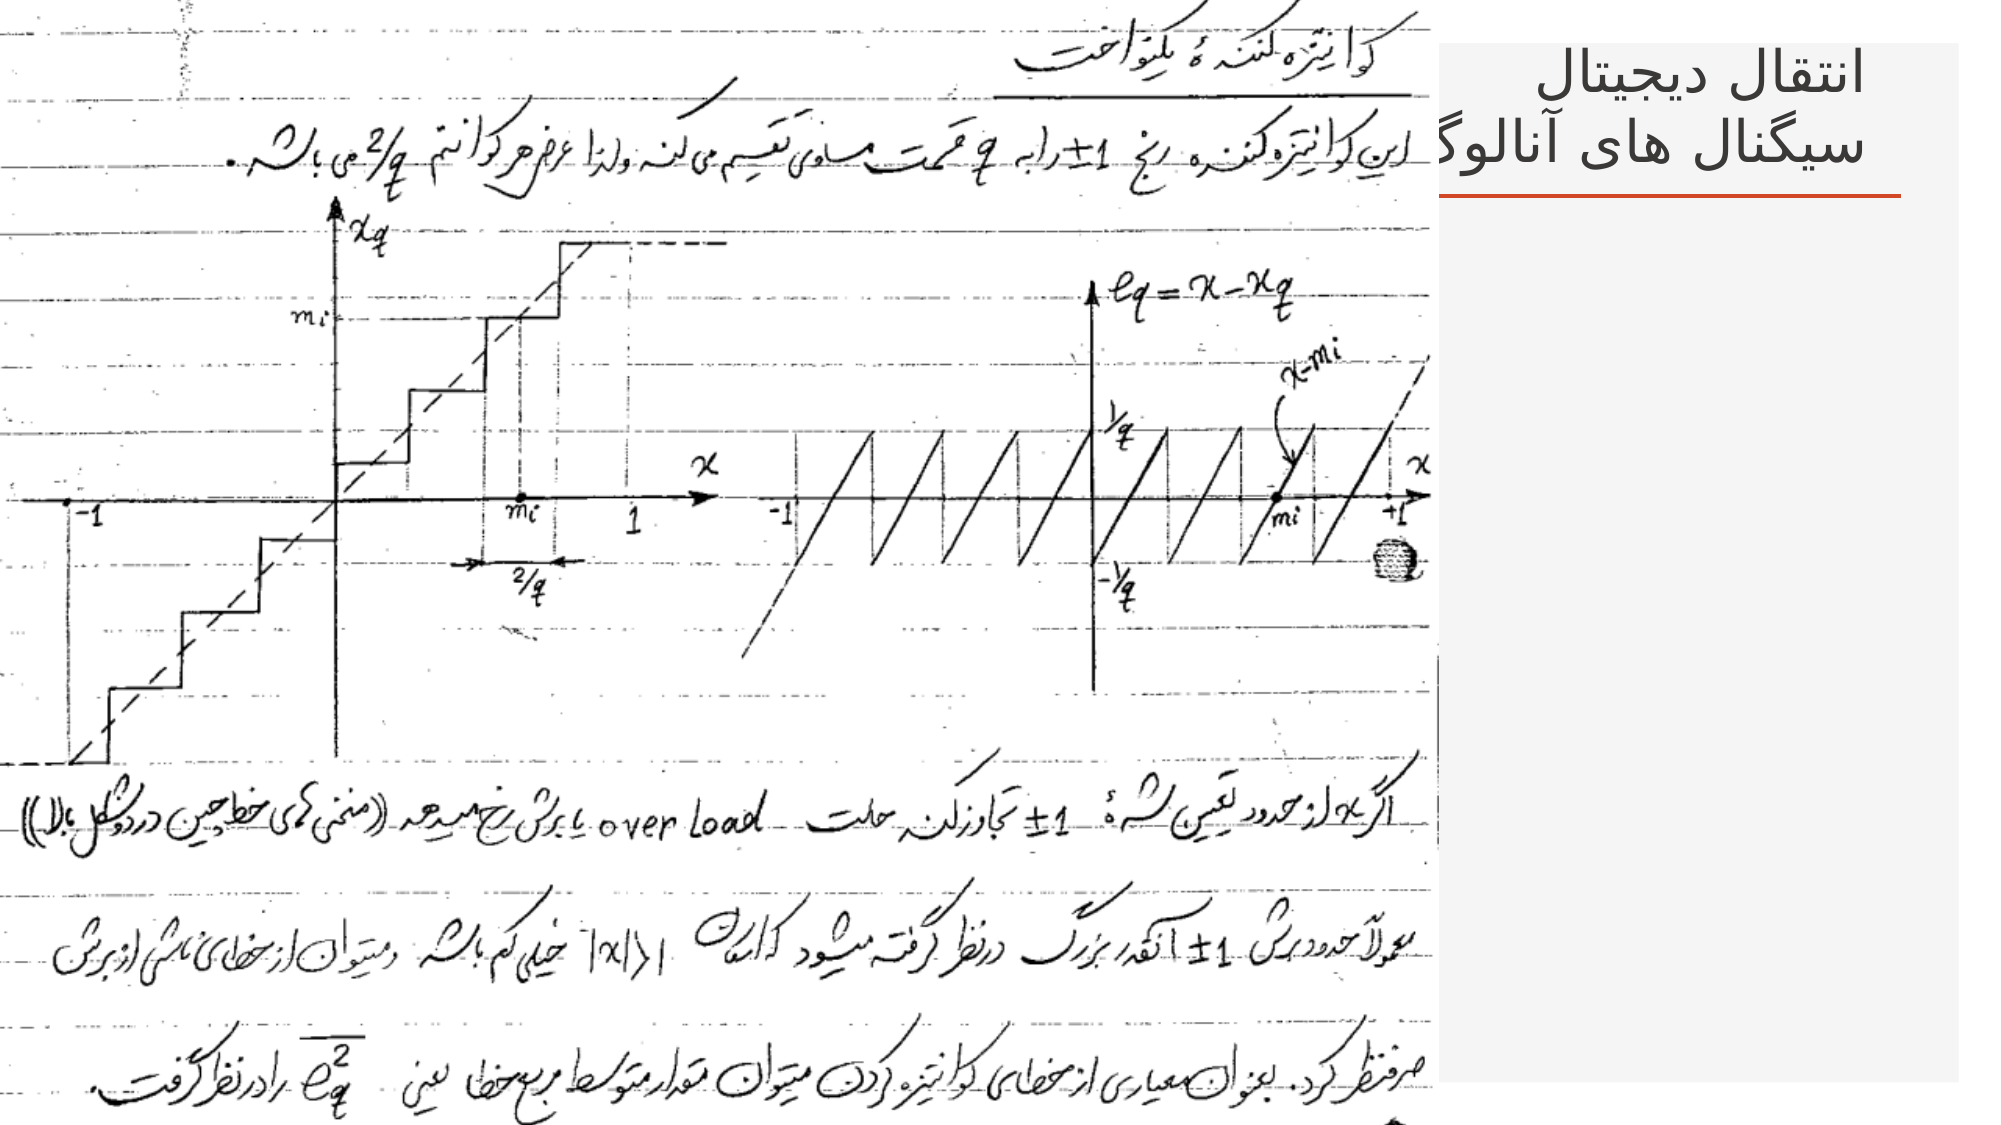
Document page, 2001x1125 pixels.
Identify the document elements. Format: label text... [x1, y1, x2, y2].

title انتقال دیجیتال سیگنال های آنالوگ [1439, 77, 1883, 182]
picture [0, 0, 1439, 1125]
